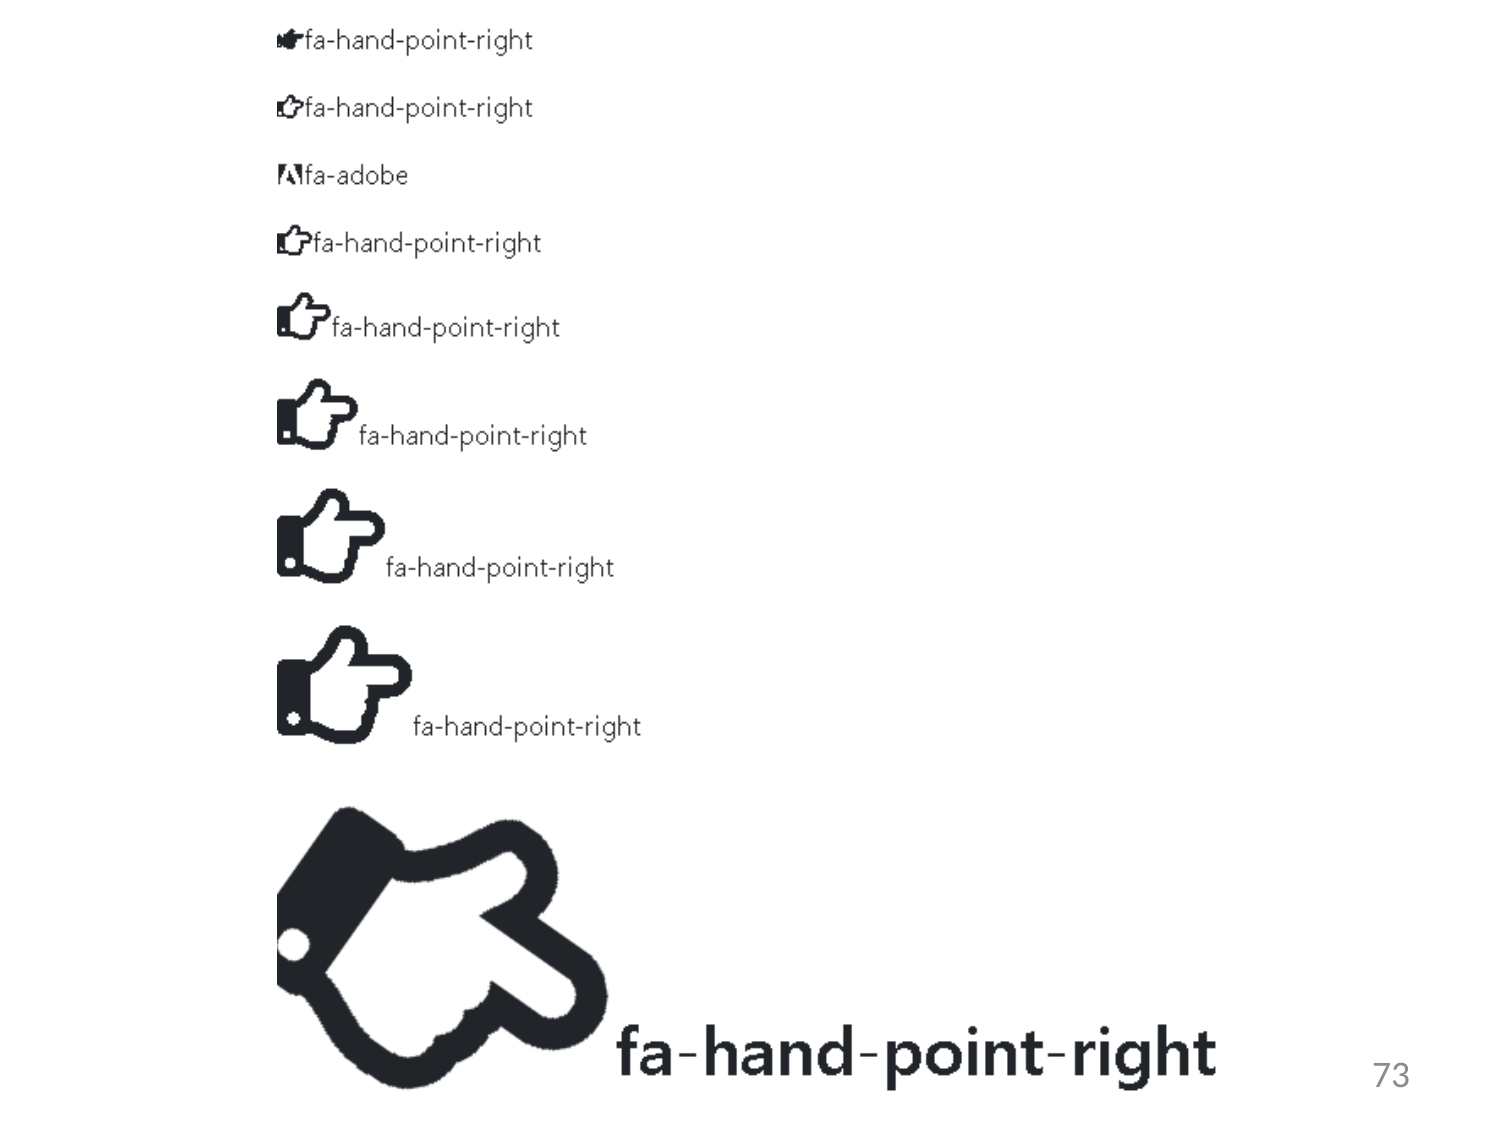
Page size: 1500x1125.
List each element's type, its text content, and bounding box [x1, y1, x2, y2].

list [277, 18, 1280, 1107]
slide_number 73 [1285, 1042, 1425, 1103]
